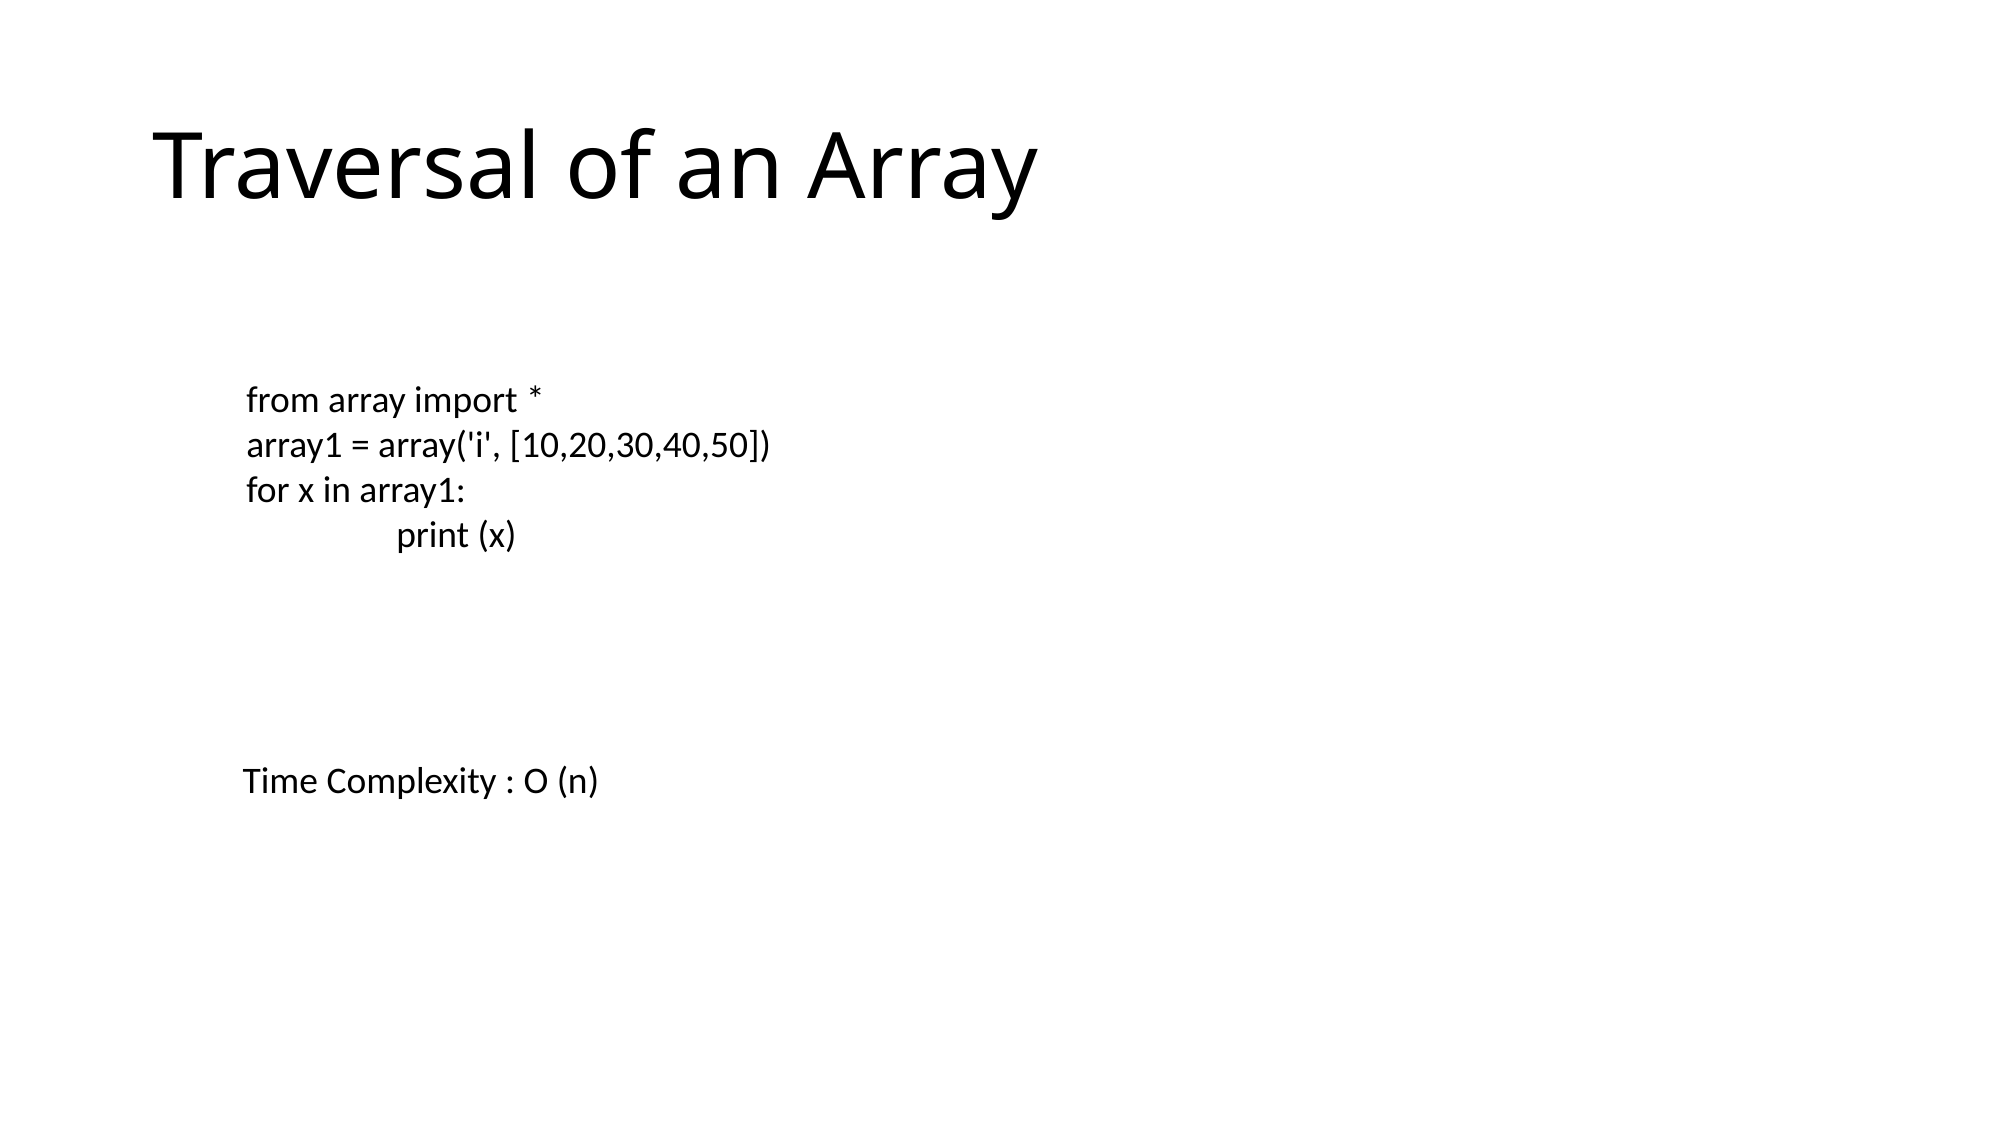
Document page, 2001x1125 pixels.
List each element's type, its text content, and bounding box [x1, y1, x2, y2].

text_box from array import * array1 = array('i', [10,20,30,40,50]) for x in array1: print (x) [231, 368, 787, 563]
title Traversal of an Array [137, 59, 1863, 278]
text_box Time Complexity : O (n) [227, 741, 1228, 809]
